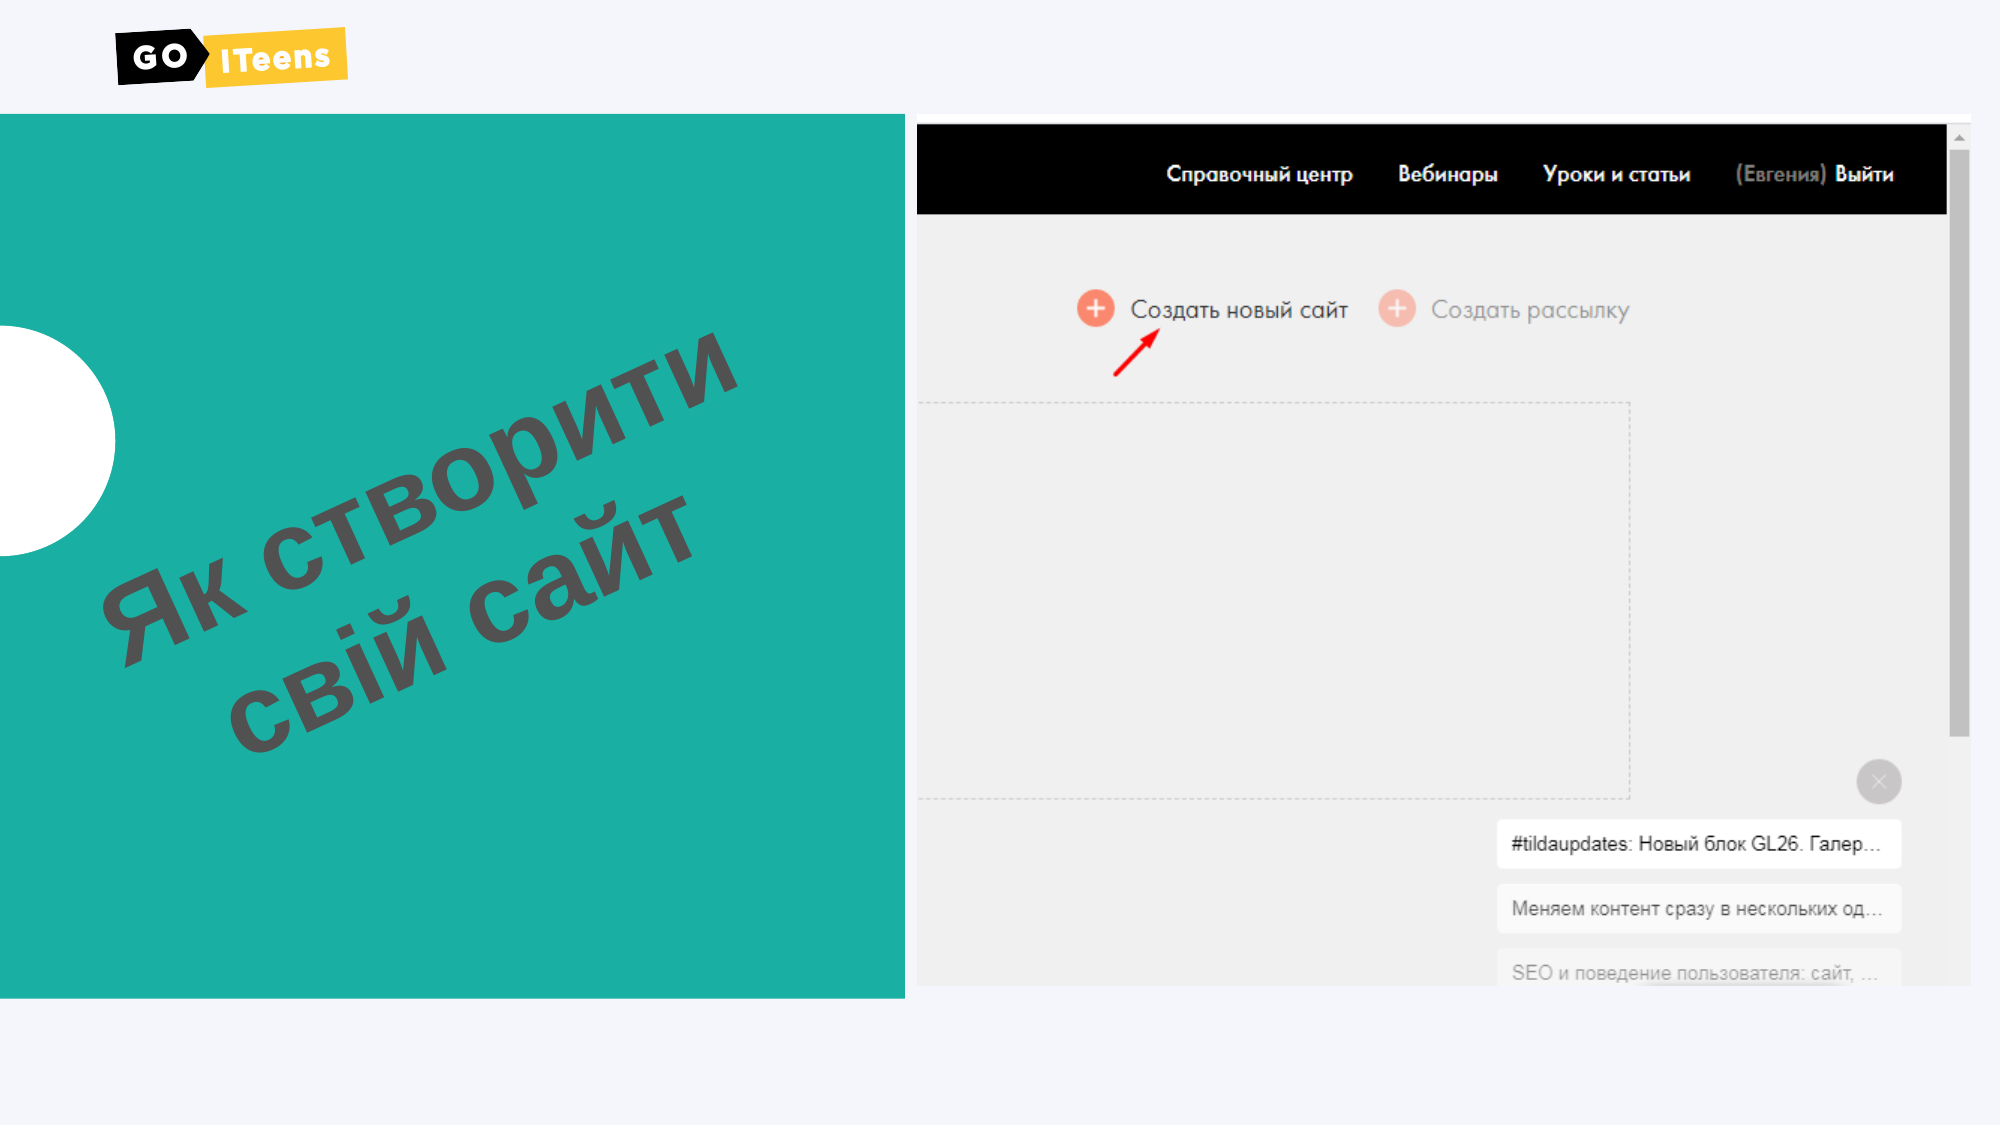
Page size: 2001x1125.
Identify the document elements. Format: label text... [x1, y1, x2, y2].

picture [917, 114, 1971, 986]
picture [115, 27, 348, 88]
text_box Як створити свій сайт [20, 249, 868, 844]
